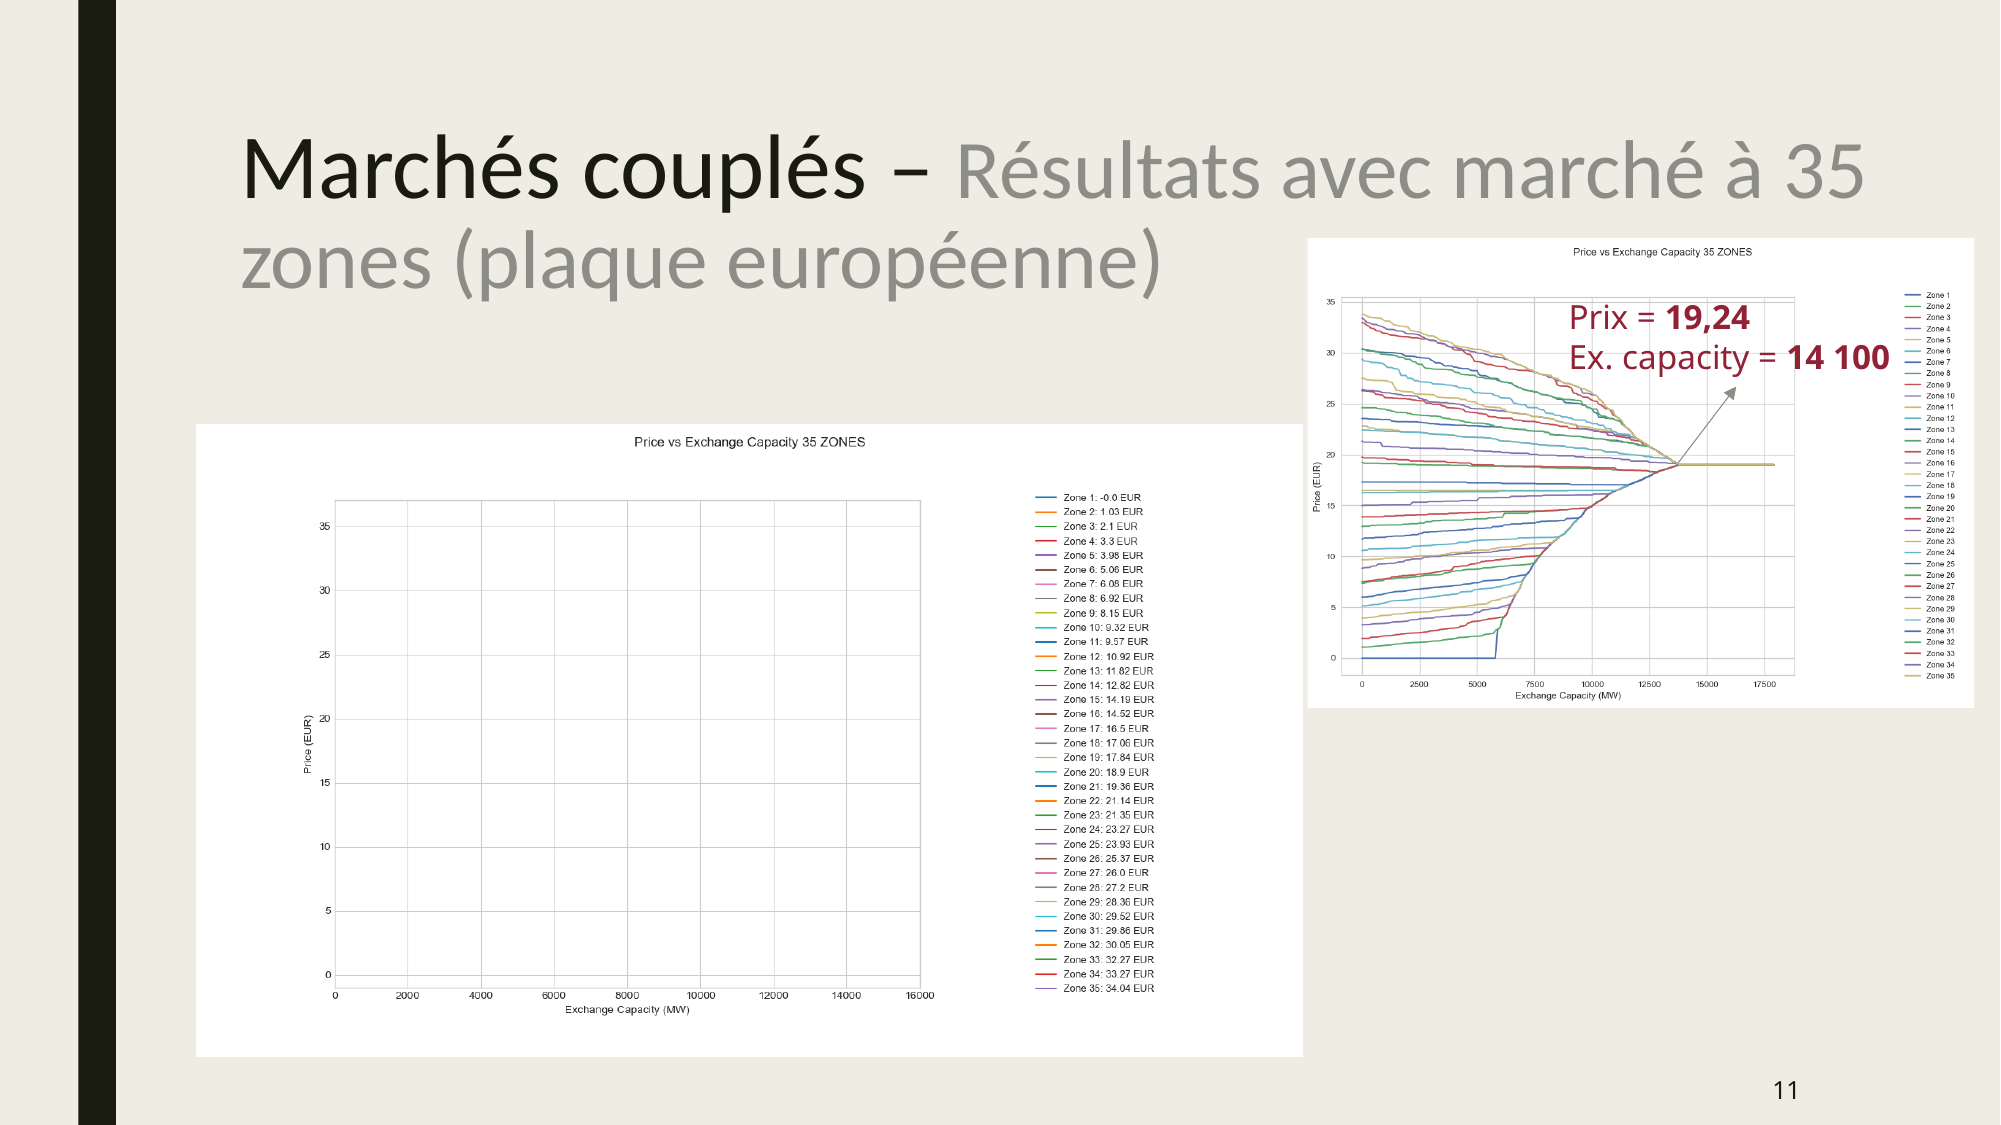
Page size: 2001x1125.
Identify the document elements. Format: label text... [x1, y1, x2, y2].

title Marchés couplés – Résultats avec marché à 35 zones (plaque européenne) [225, 112, 1887, 357]
picture [1307, 238, 1975, 708]
slide_number 11 [1553, 1058, 1816, 1125]
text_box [1678, 386, 1737, 463]
picture [196, 424, 1303, 1057]
